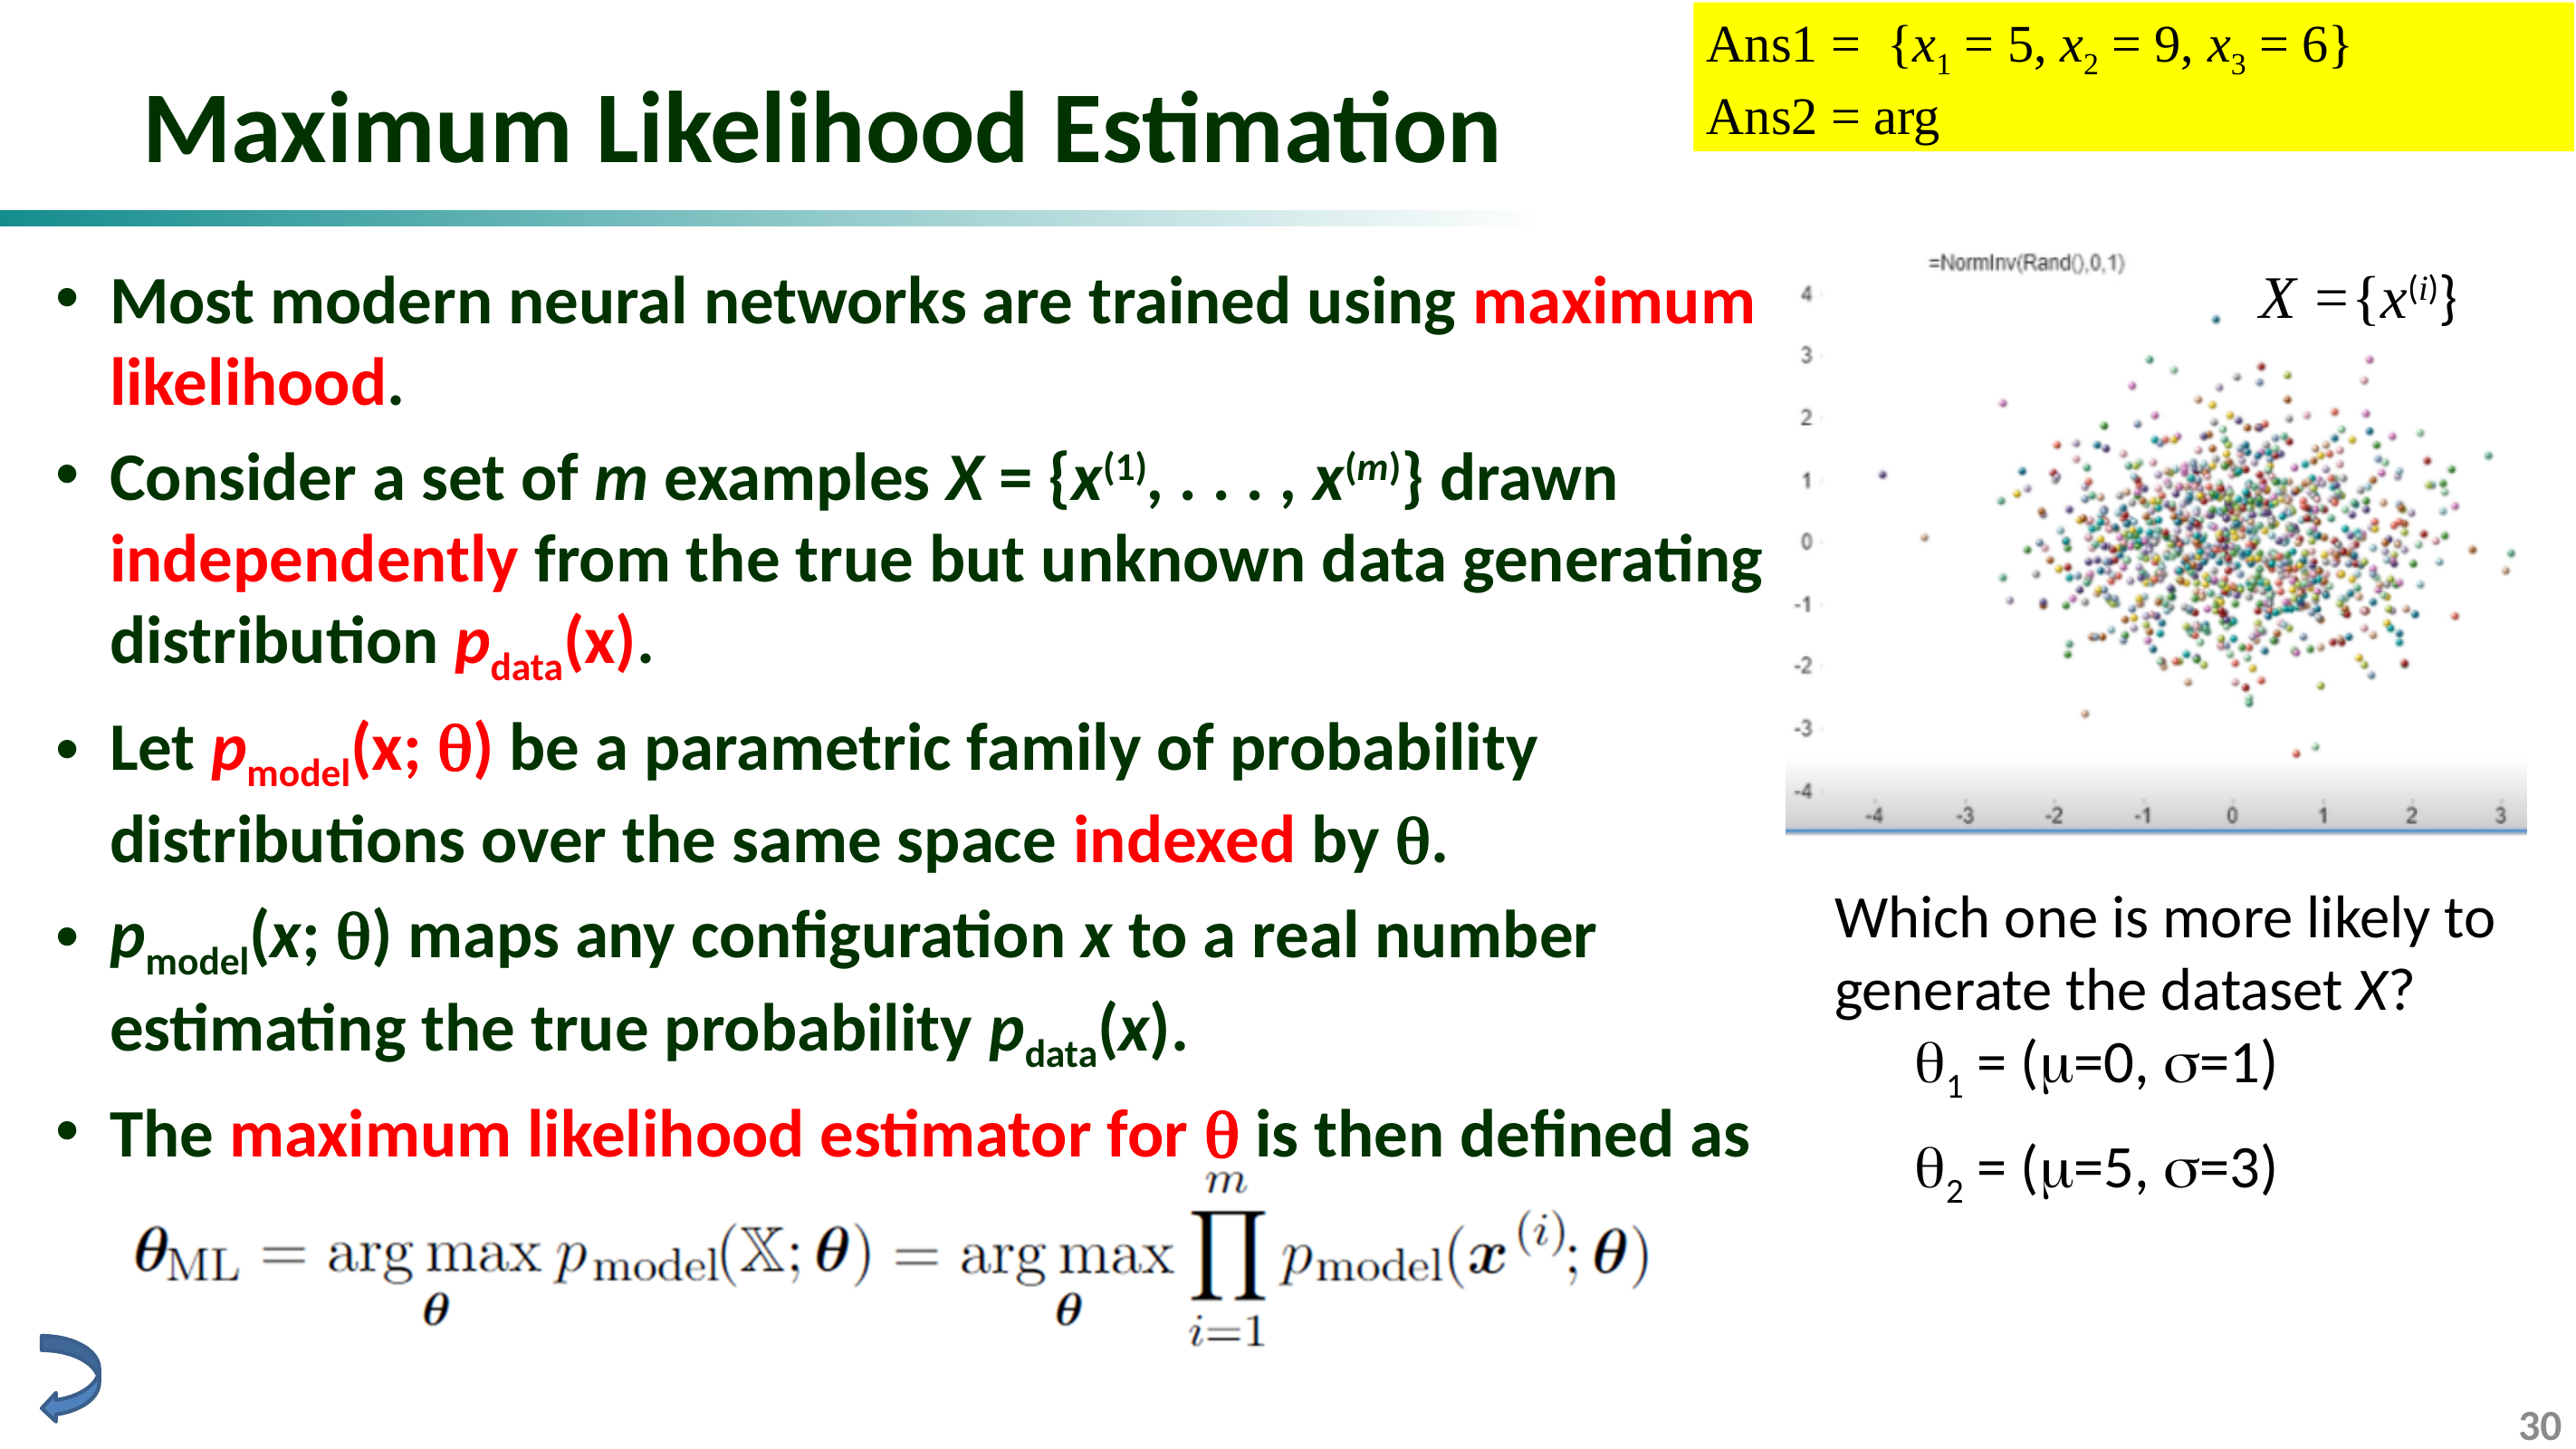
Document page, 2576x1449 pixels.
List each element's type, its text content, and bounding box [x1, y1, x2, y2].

text_box [39, 1333, 101, 1424]
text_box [1779, 243, 2527, 839]
slide_number 30 [2447, 1396, 2576, 1449]
title Maximum Likelihood Estimation [129, 32, 1560, 213]
list Most modern neural networks are trained using maximum likelihood. Consider a set of m examples X = {x(1), . . . , x(m)} drawn independently from the true but unknown data generating distribution pdata(x). Let pmodel(x; ) be a parametric family of probability distributions over the same space indexed by . pmodel(x; ) maps any configuration x to a real number estimating the true probability pdata(x). The maximum likelihood estimator for  is then defined as [42, 249, 1798, 1161]
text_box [1821, 870, 2527, 1420]
picture [128, 1160, 1656, 1362]
